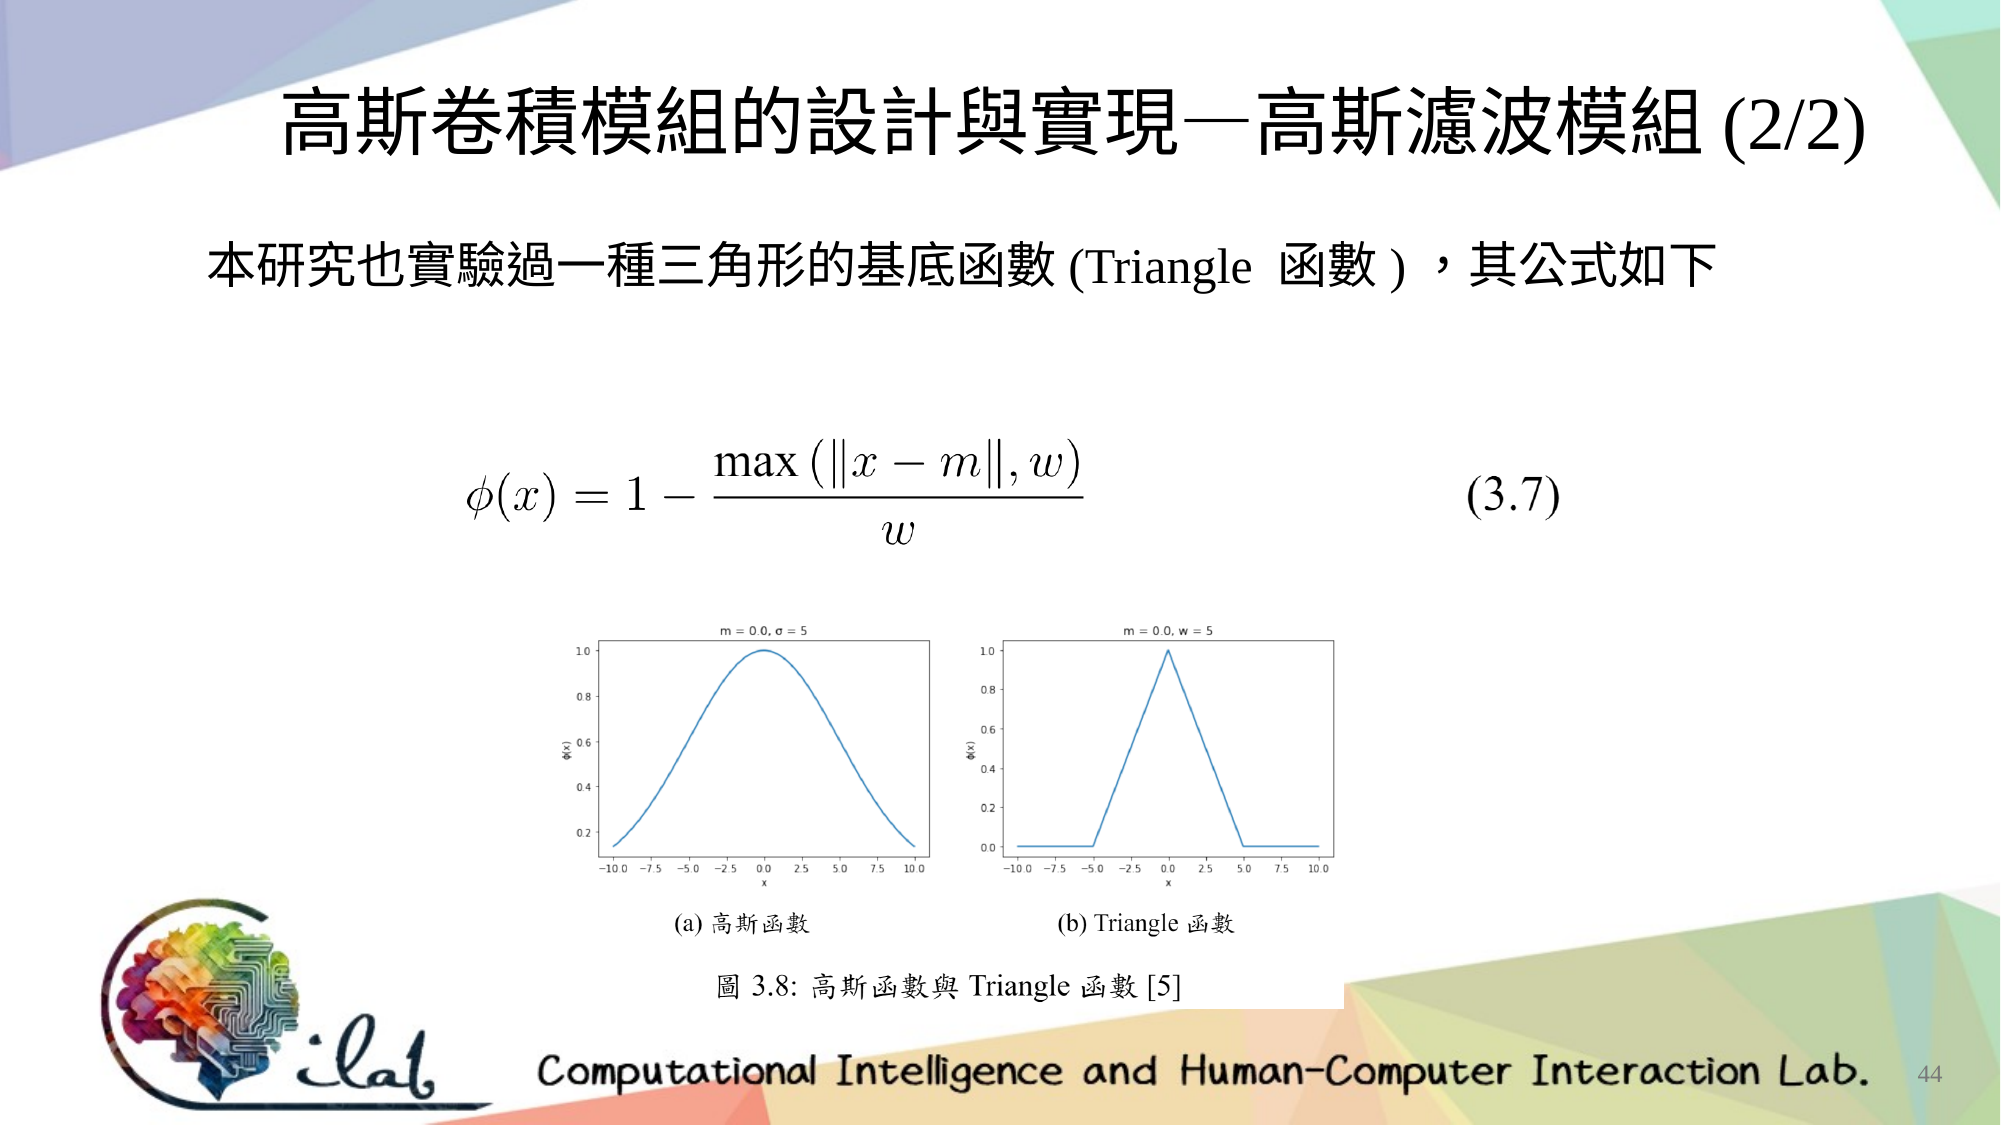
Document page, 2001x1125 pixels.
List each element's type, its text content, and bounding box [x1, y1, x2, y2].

slide_number 44 [1507, 1042, 1958, 1103]
text_box 本研究也實驗過一種三角形的基底函數(Triangle 函數)，其公式如下 [191, 226, 1835, 302]
picture [0, 0, 2001, 1125]
text_box 高斯卷積模組的設計與實現—高斯濾波模組(2/2) [264, 67, 1883, 173]
